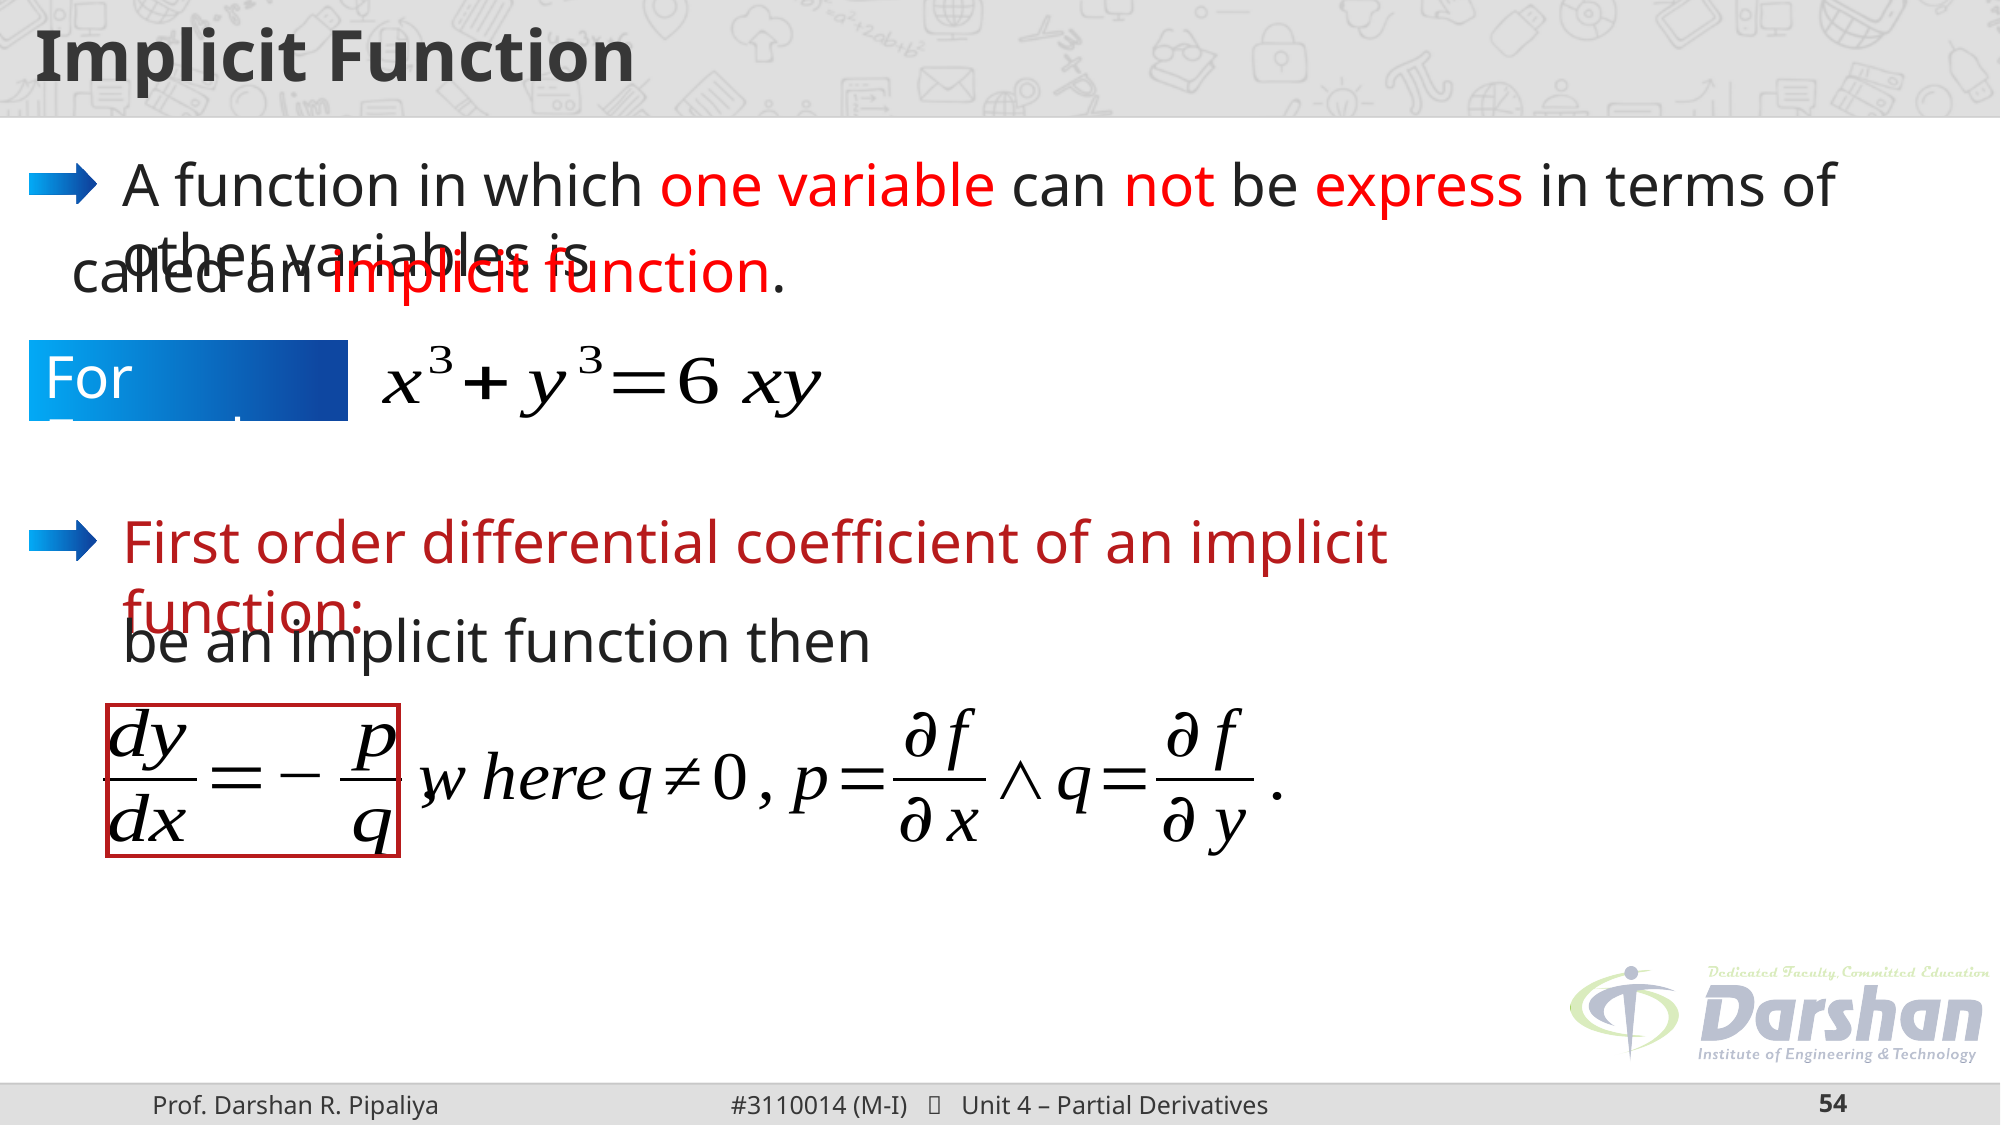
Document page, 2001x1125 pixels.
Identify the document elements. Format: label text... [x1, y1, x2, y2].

text_box [29, 520, 98, 562]
text_box [1570, 966, 1990, 1063]
text_box called an implicit function. [56, 226, 802, 312]
text_box For Example [29, 340, 348, 421]
text_box First order differential coefficient of an implicit function: [107, 497, 1432, 653]
text_box [29, 163, 98, 205]
title Implicit Function [0, 0, 2000, 117]
text_box A function in which one variable can not be express in terms of other variables is [107, 140, 2000, 296]
text_box [106, 704, 399, 857]
